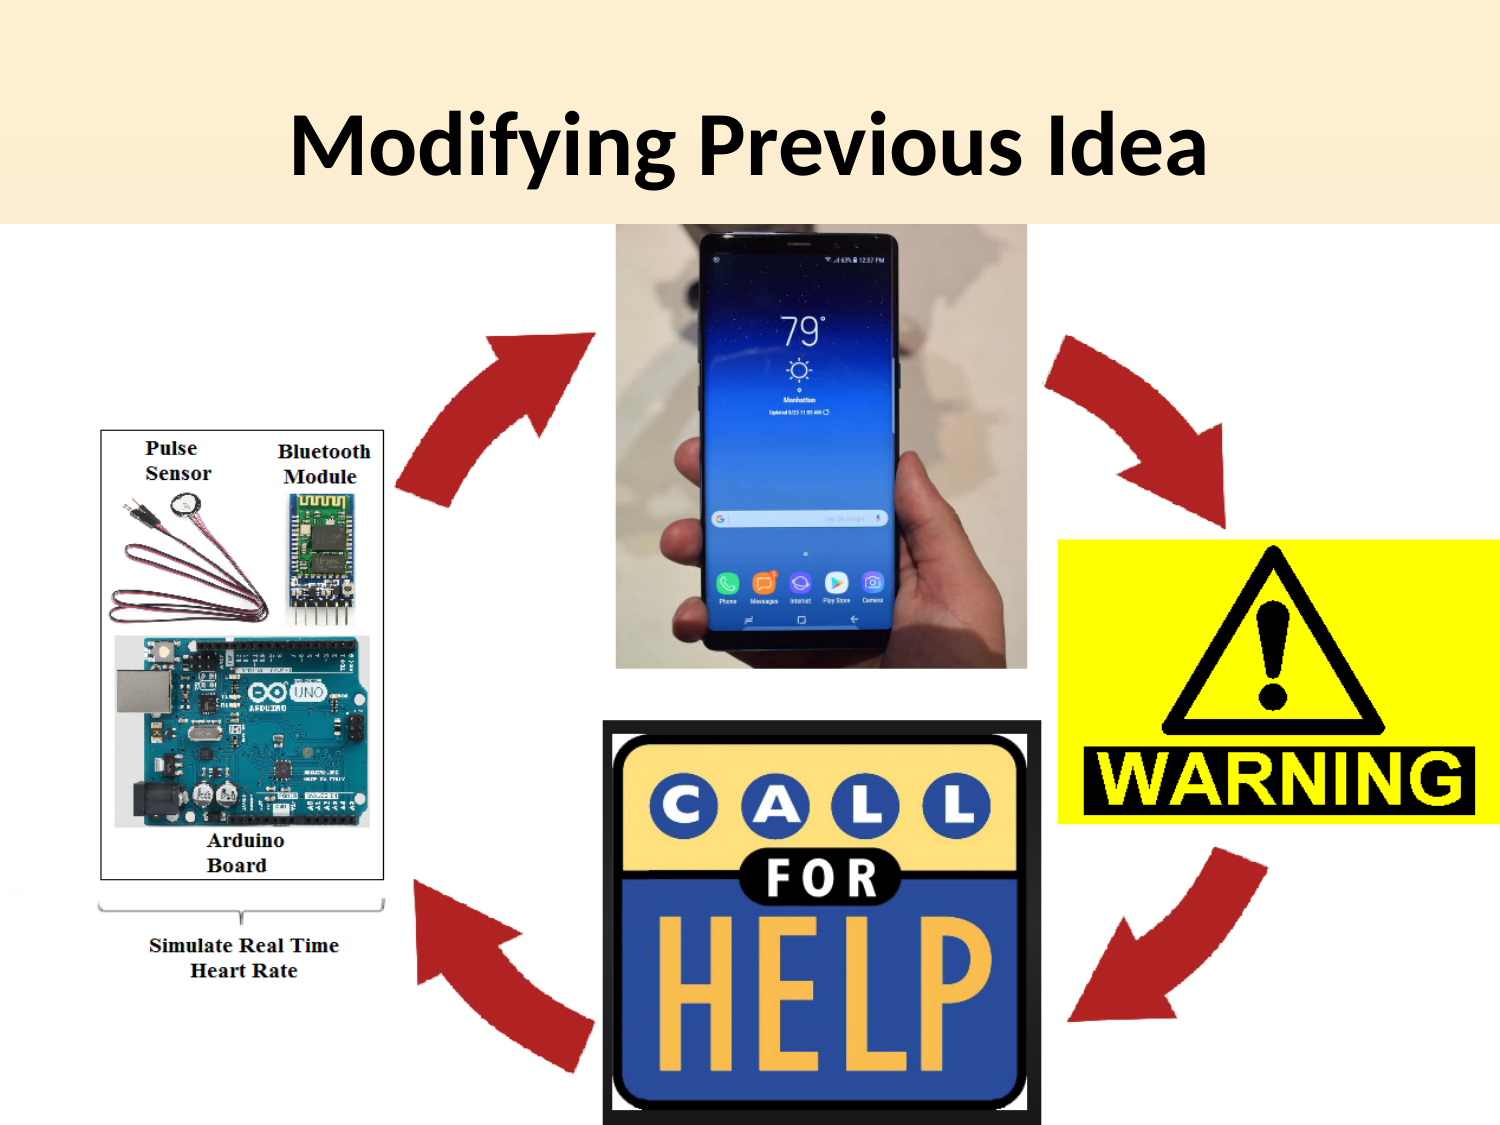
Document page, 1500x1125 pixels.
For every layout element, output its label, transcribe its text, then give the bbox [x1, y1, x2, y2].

title Modifying Previous Idea [75, 45, 1425, 224]
picture [0, 224, 1500, 1125]
